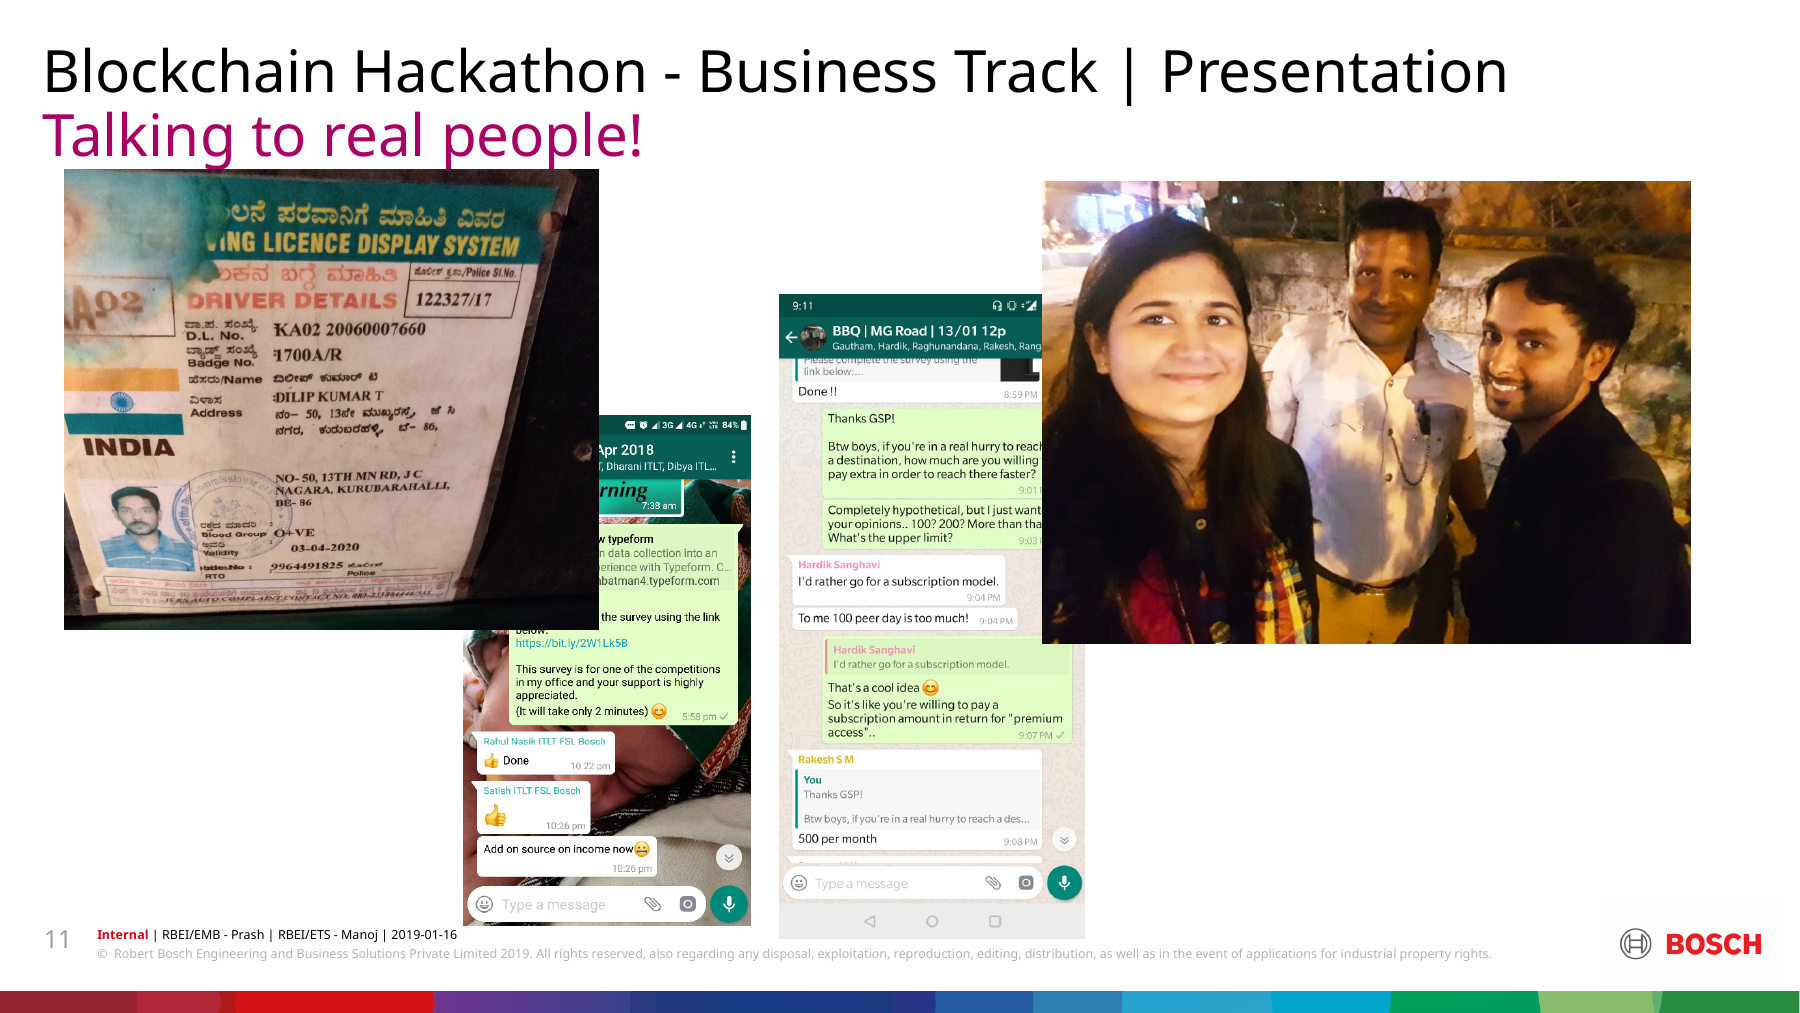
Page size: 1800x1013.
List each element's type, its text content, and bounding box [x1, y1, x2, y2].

picture [64, 169, 751, 926]
text_box Internal | RBEI/EMB - Prash | RBEI/ETS - Manoj | 2019-01-16 [97, 925, 1599, 944]
picture [1390, 896, 1800, 1013]
picture [0, 990, 1272, 1013]
text_box © Robert Bosch Engineering and Business Solutions Private Limited 2019. All rights reserved, also regarding any disposal, exploitation, reproduction, editing, distribution, as well as in the event of applications for industrial property rights. [97, 944, 1599, 980]
title Talking to real people! [42, 106, 1758, 170]
text_box 11 [43, 923, 92, 990]
text_box Blockchain Hackathon - Business Track | Presentation [42, 42, 1758, 106]
picture [779, 180, 1691, 940]
